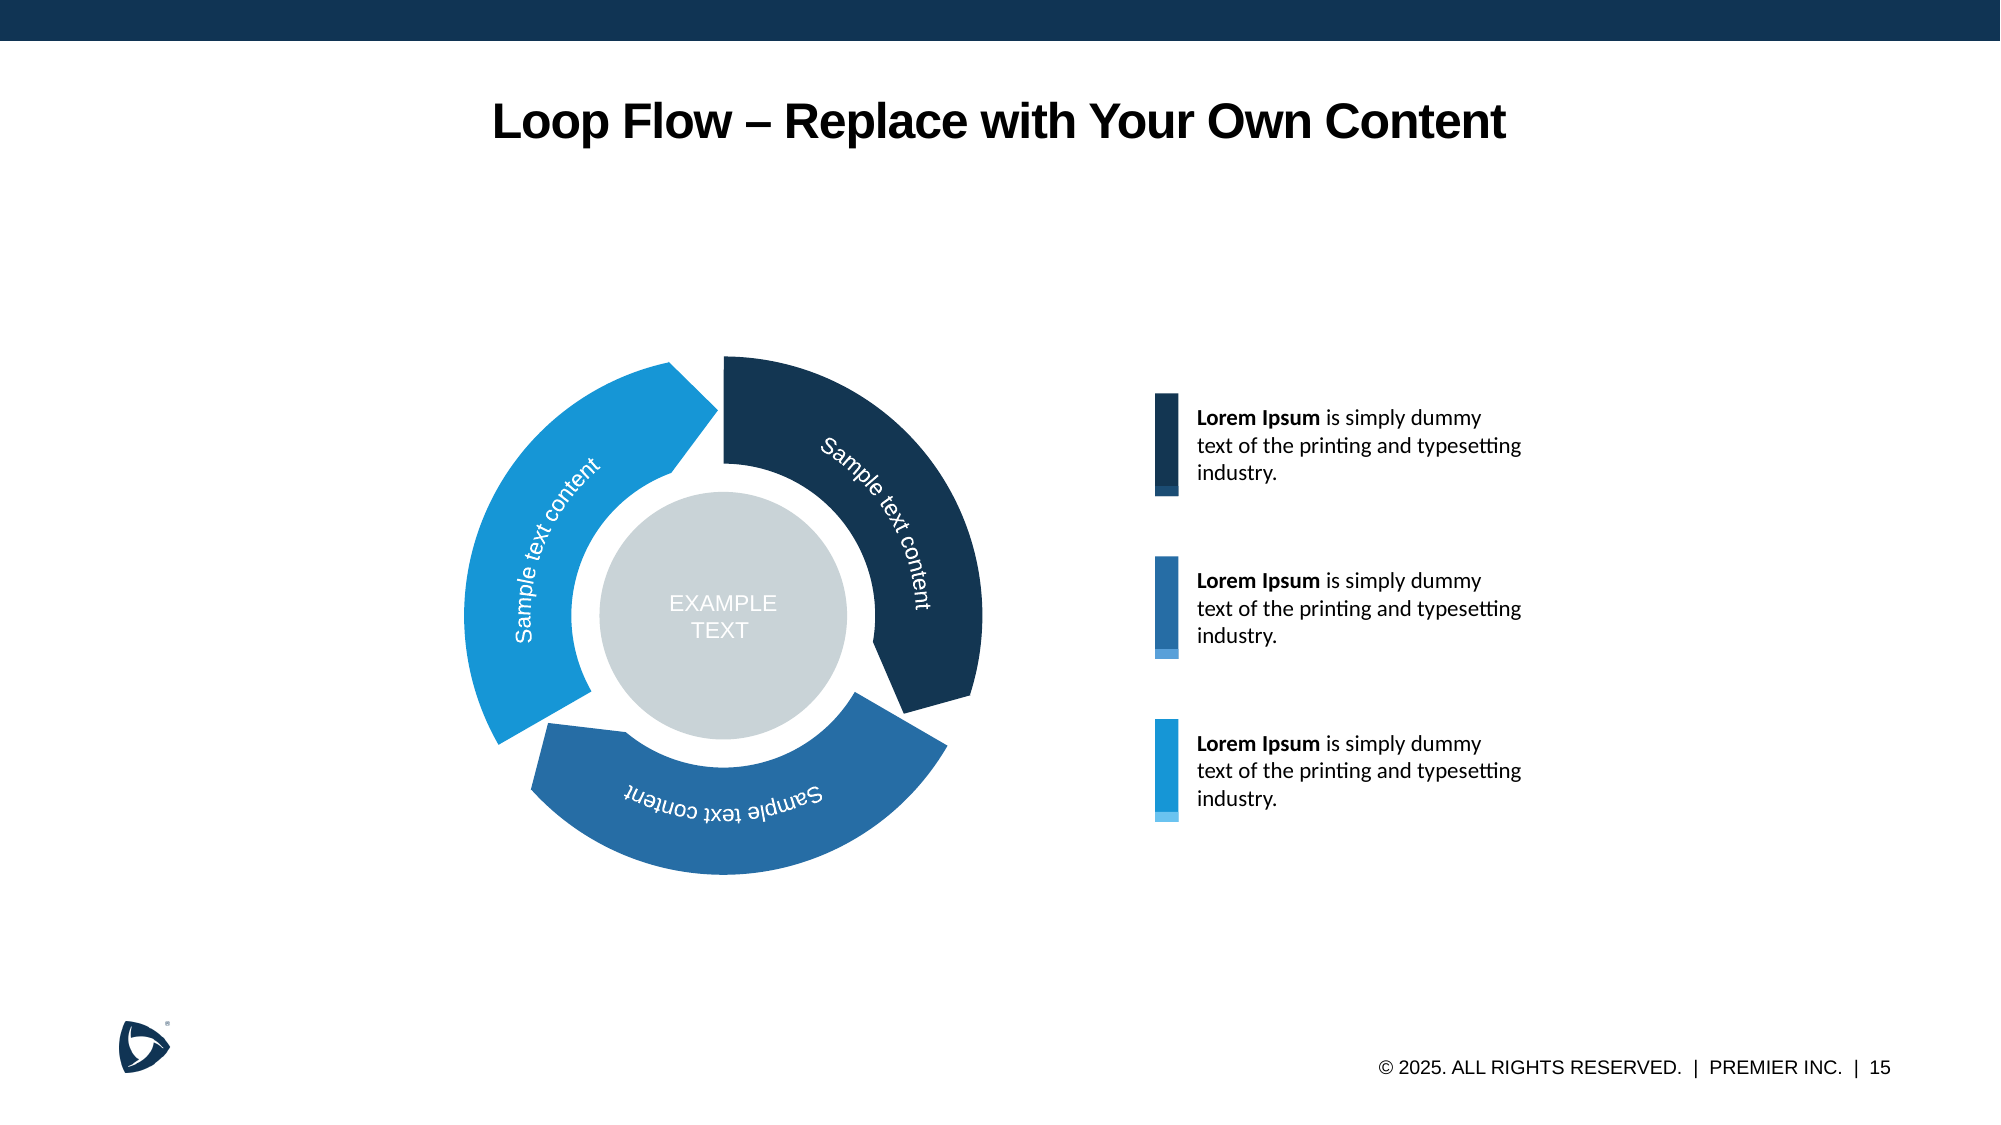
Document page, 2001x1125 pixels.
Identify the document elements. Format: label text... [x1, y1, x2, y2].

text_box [461, 354, 1537, 877]
title Loop Flow – Replace with Your Own Content [75, 65, 1924, 183]
picture [0, 0, 2000, 1125]
